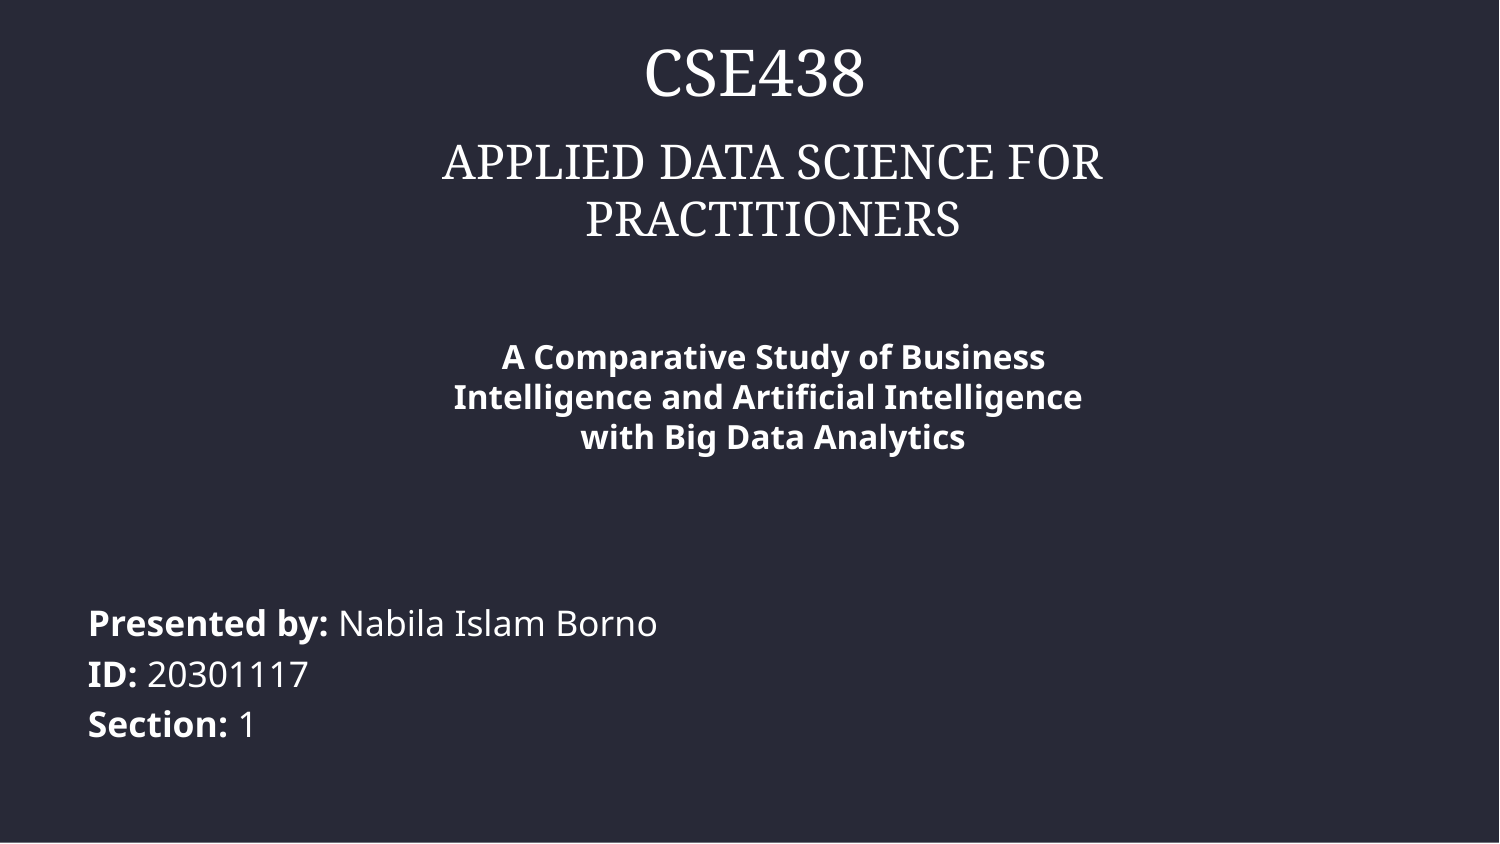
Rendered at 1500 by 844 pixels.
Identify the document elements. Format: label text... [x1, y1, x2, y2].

title CSE438 [641, 30, 878, 130]
list APPLIED DATA SCIENCE FOR PRACTITIONERS A Comparative Study of Business Intelligence and Artiﬁcial Intelligence with Big Data Analytics [275, 130, 1270, 607]
text_box Presented by: Nabila Islam Borno ID: 20301117 Section: 1 [87, 591, 774, 745]
